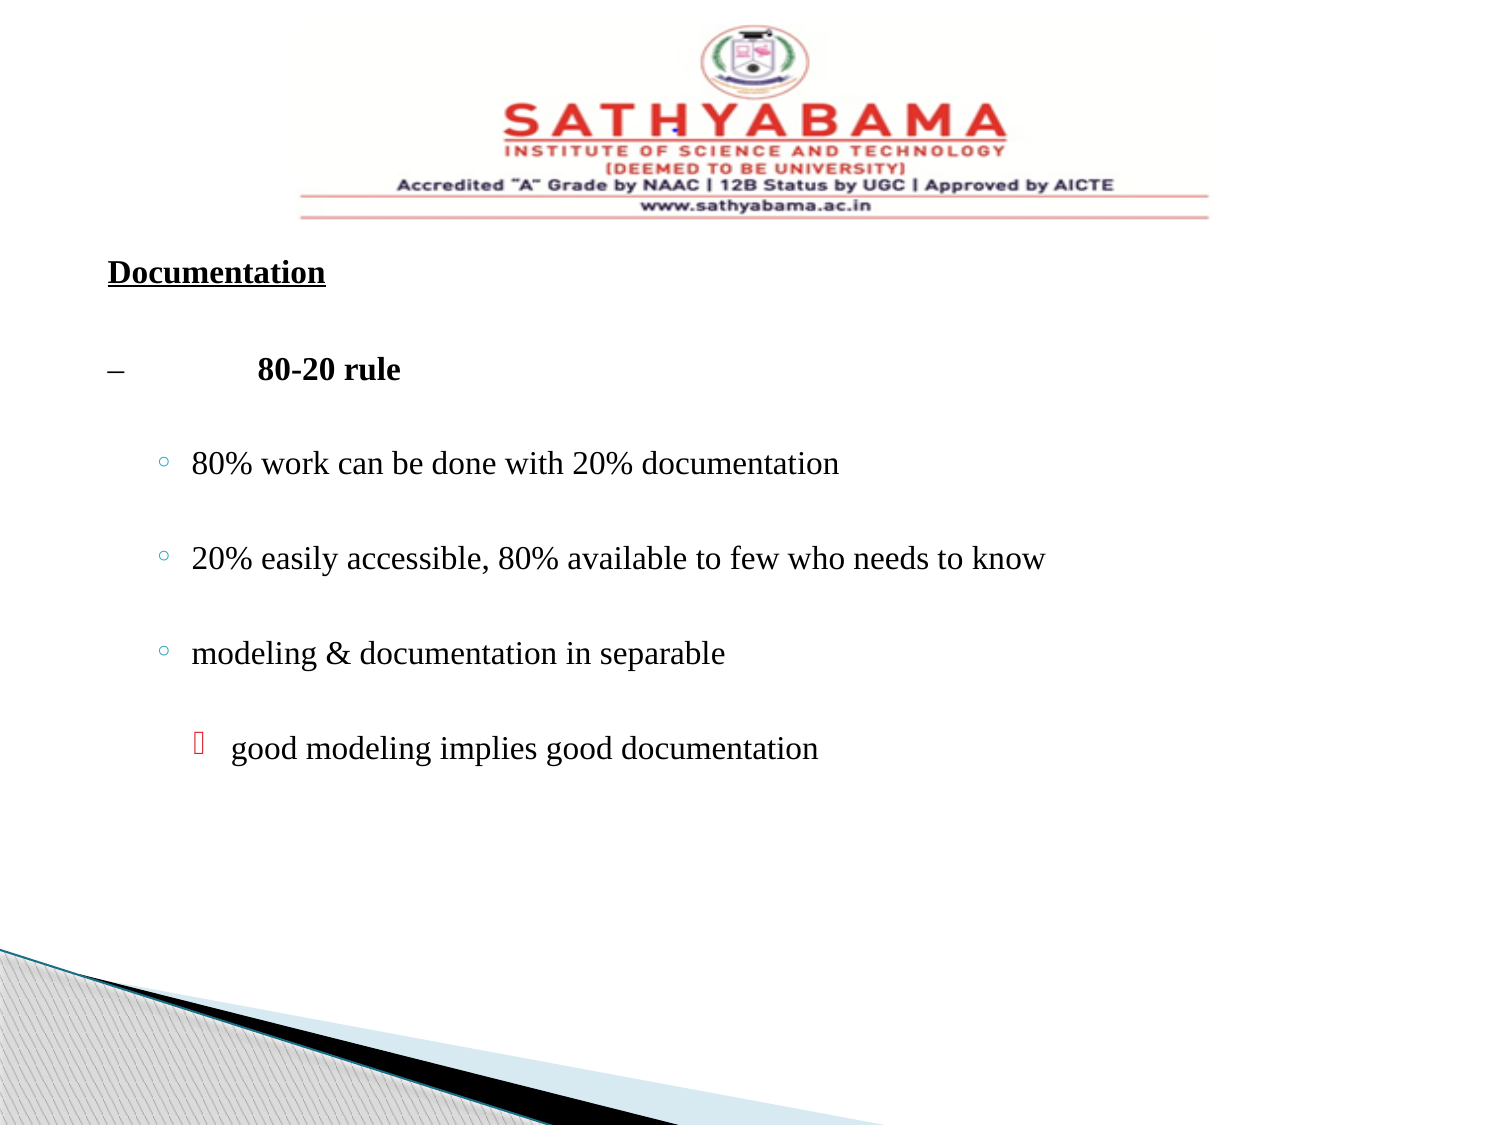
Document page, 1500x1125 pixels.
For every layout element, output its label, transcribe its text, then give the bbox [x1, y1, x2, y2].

picture [262, 24, 1263, 238]
list Documentation – 80-20 rule 80% work can be done with 20% documentation 20% easily accessible, 80% available to few who needs to know modeling & documentation in separable good modeling implies good documentation [75, 243, 1425, 986]
